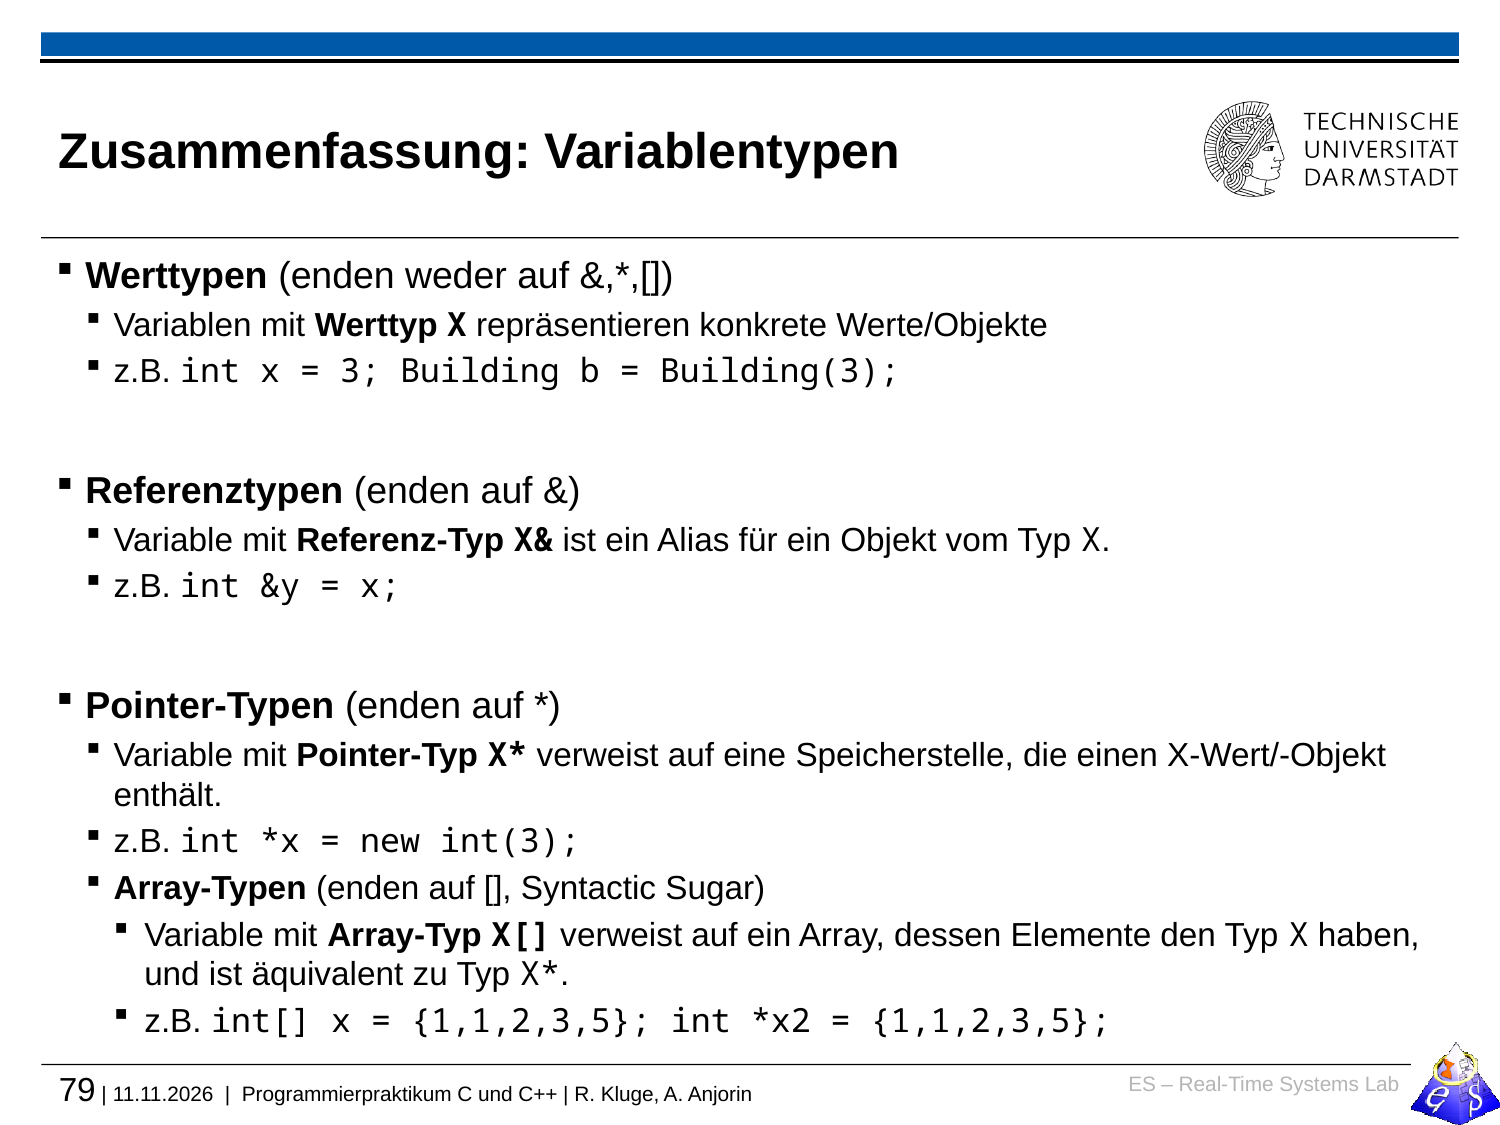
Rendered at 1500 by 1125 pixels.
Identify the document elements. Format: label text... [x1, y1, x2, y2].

list Werttypen (enden weder auf &,*,[]) Variablen mit Werttyp X repräsentieren konkrete Werte/Objekte z.B. int x = 3; Building b = Building(3); Referenztypen (enden auf &) Variable mit Referenz-Typ X& ist ein Alias für ein Objekt vom Typ X. z.B. int &y = x; Pointer-Typen (enden auf *) Variable mit Pointer-Typ X* verweist auf eine Speicherstelle, die einen X-Wert/-Objekt enthält. z.B. int *x = new int(3); Array-Typen (enden auf [], Syntactic Sugar) Variable mit Array-Typ X[] verweist auf ein Array, dessen Elemente den Typ X haben, und ist äquivalent zu Typ X*. z.B. int[] x = {1,1,2,3,5}; int *x2 = {1,1,2,3,5}; [41, 243, 1459, 1059]
title Zusammenfassung: Variablentypen [58, 80, 1187, 218]
picture [1187, 84, 1483, 214]
picture [1411, 1041, 1500, 1125]
